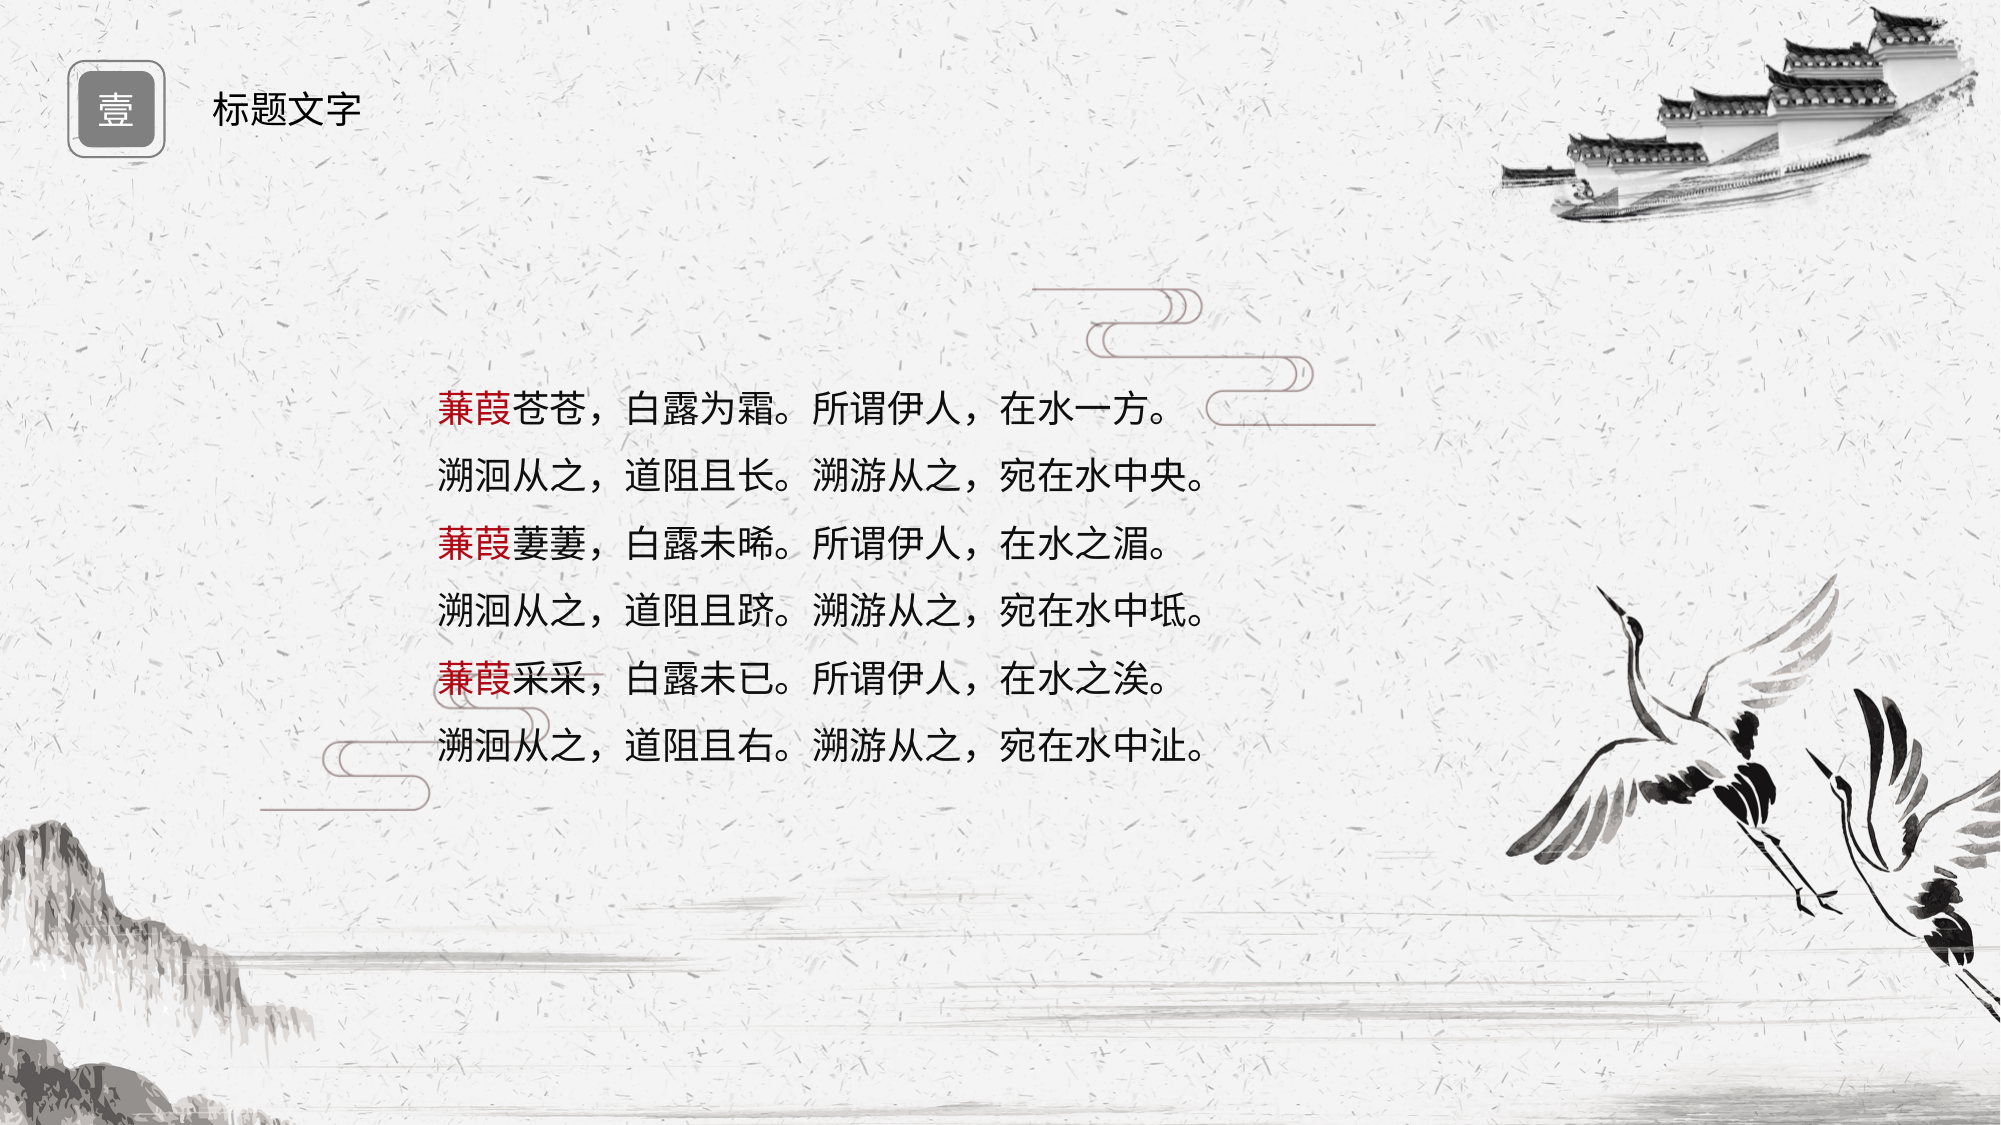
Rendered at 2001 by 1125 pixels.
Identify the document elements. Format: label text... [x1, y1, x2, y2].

picture [0, 0, 2001, 1125]
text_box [68, 60, 379, 158]
text_box 蒹葭苍苍，白露为霜。所谓伊人，在水一方。 溯洄从之，道阻且长。溯游从之，宛在水中央。 蒹葭萋萋，白露未晞。所谓伊人，在水之湄。 溯洄从之，道阻且跻。溯游从之，宛在水中坻。 蒹葭采采，白露未已。所谓伊人，在水之涘。 溯洄从之，道阻且右。溯游从之，宛在水中沚。 [422, 354, 1423, 775]
